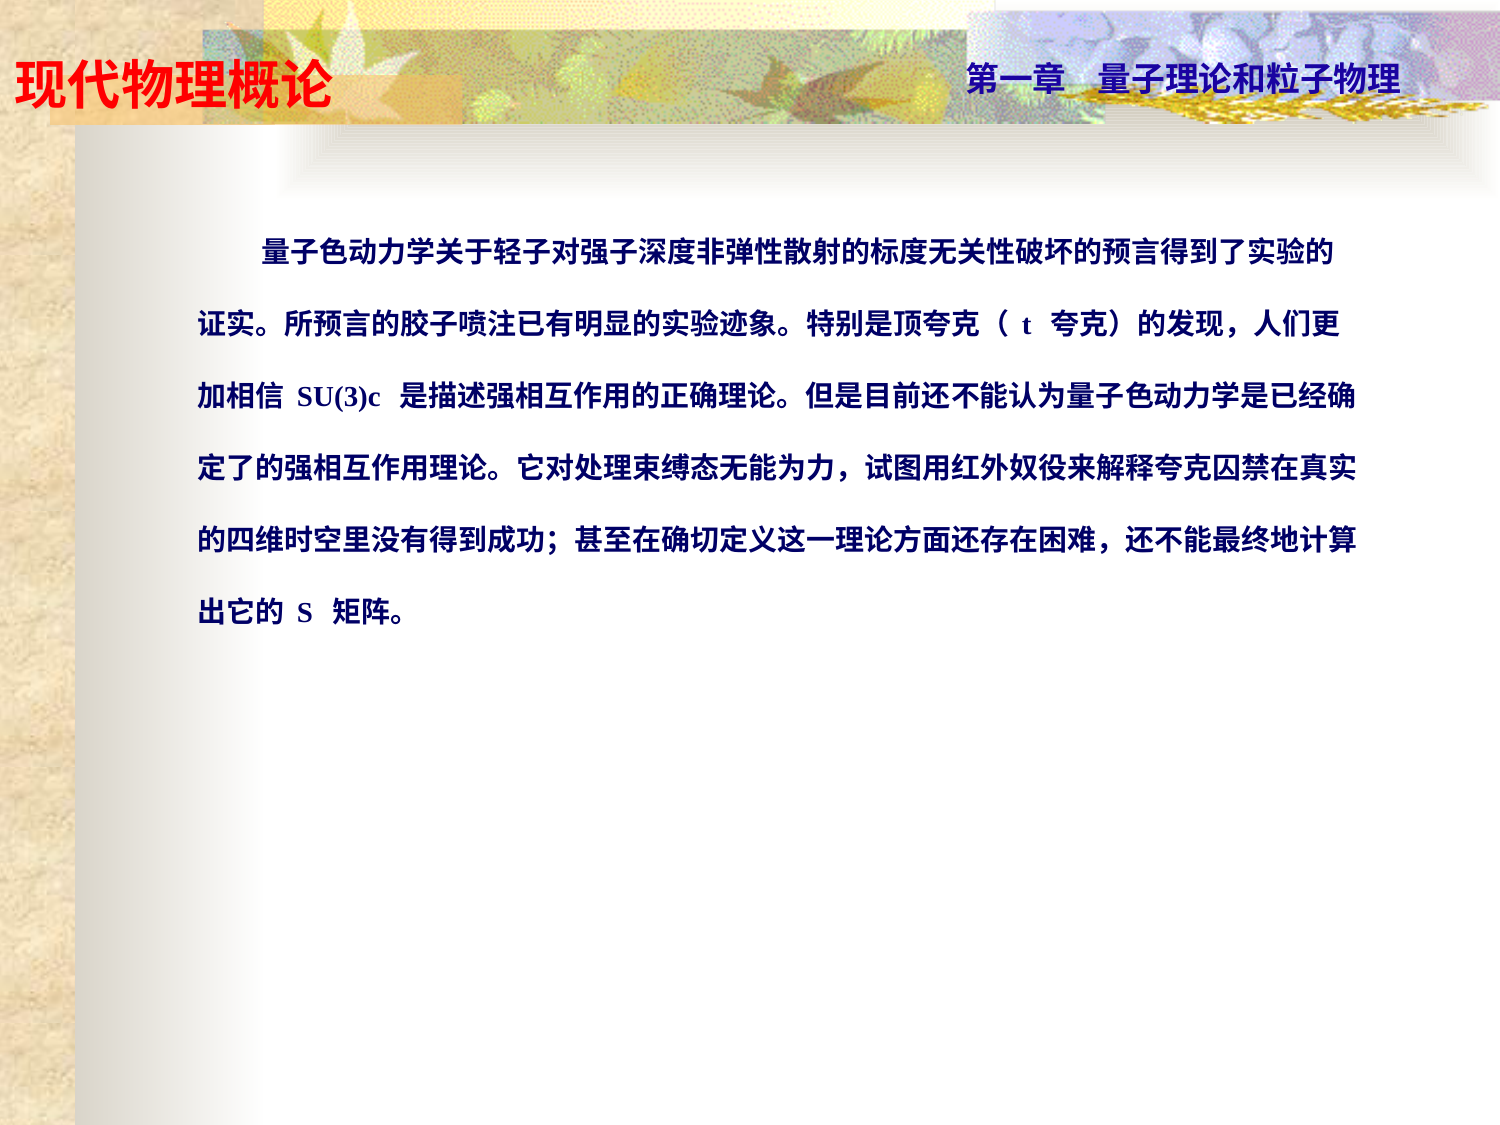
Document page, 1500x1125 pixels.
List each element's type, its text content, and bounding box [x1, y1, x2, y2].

picture [310, 68, 320, 75]
text_box 量子色动力学关于轻子对强子深度非弹性散射的标度无关性破坏的预言得到了实验的证实。所预言的胶子喷注已有明显的实验迹象。特别是顶夸克（t 夸克）的发现，人们更加相信SU(3)c 是描述强相互作用的正确理论。但是目前还不能认为量子色动力学是已经确定了的强相互作用理论。它对处理束缚态无能为力，试图用红外奴役来解释夸克囚禁在真实的四维时空里没有得到成功；甚至在确切定义这一理论方面还存在困难，还不能最终地计算出它的S 矩阵。 [183, 207, 1376, 655]
picture [0, 0, 1500, 1125]
